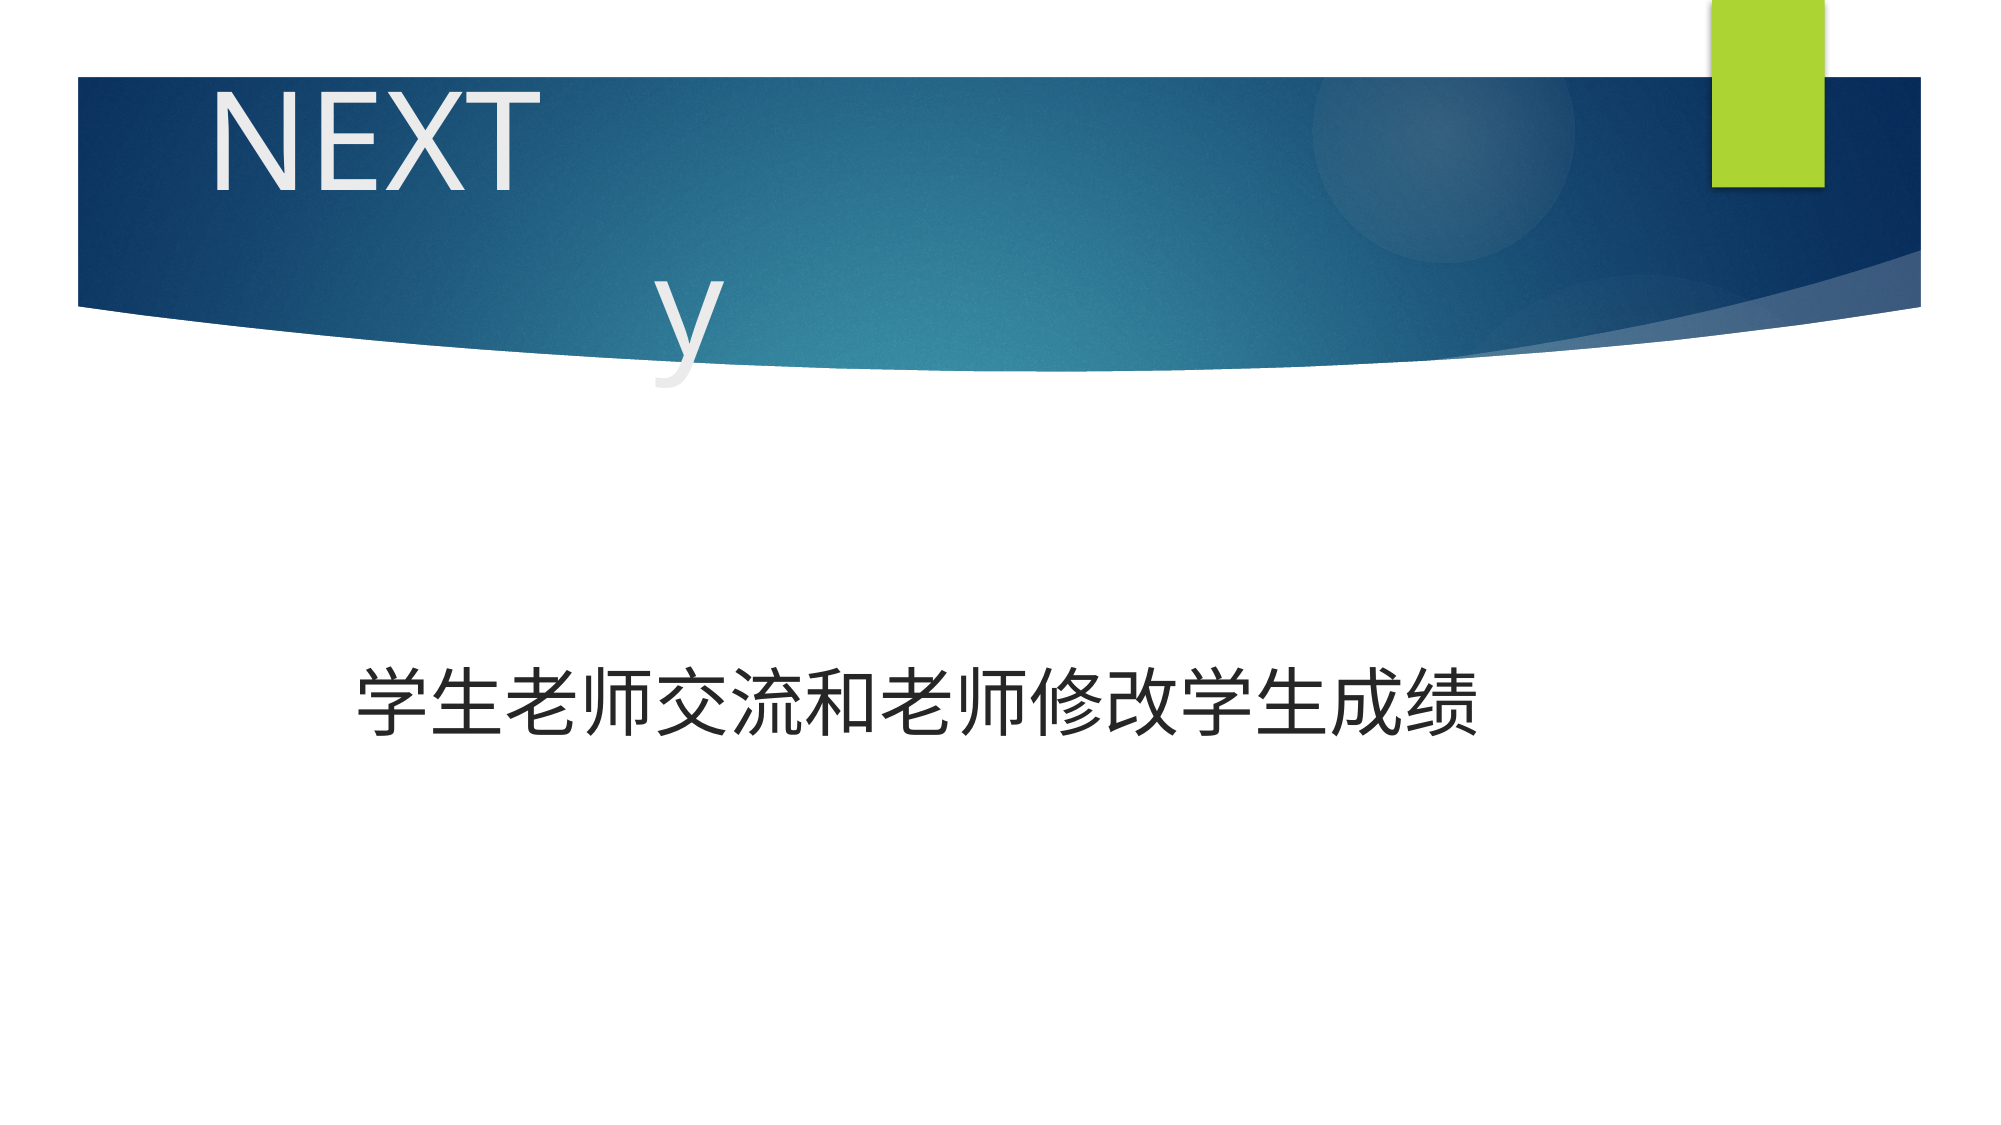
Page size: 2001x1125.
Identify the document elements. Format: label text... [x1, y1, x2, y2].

title NEXT y [189, 159, 1627, 276]
list 学生老师交流和老师修改学生成绩 [189, 427, 1627, 988]
